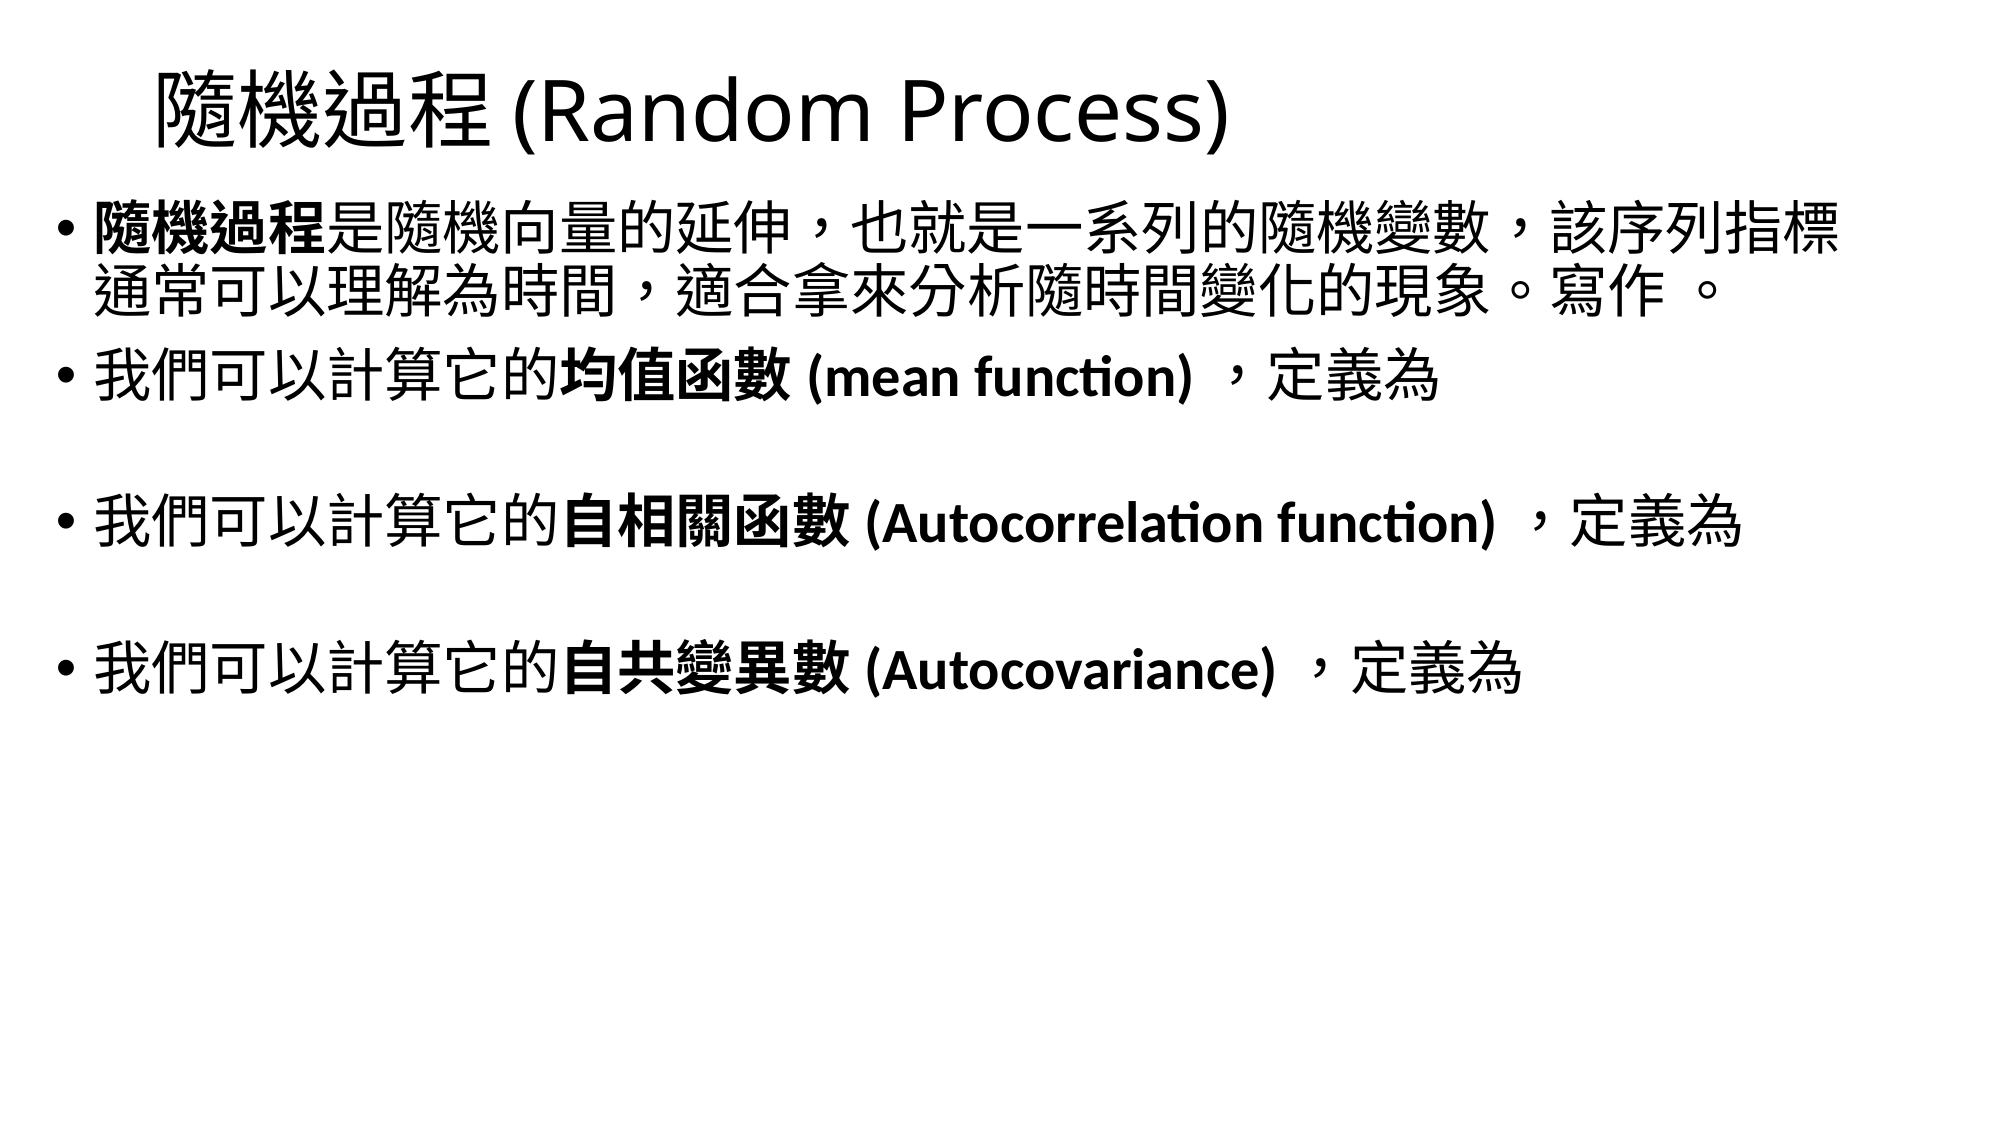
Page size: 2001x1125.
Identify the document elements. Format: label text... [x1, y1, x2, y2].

title 隨機過程(Random Process) [137, 59, 1863, 168]
